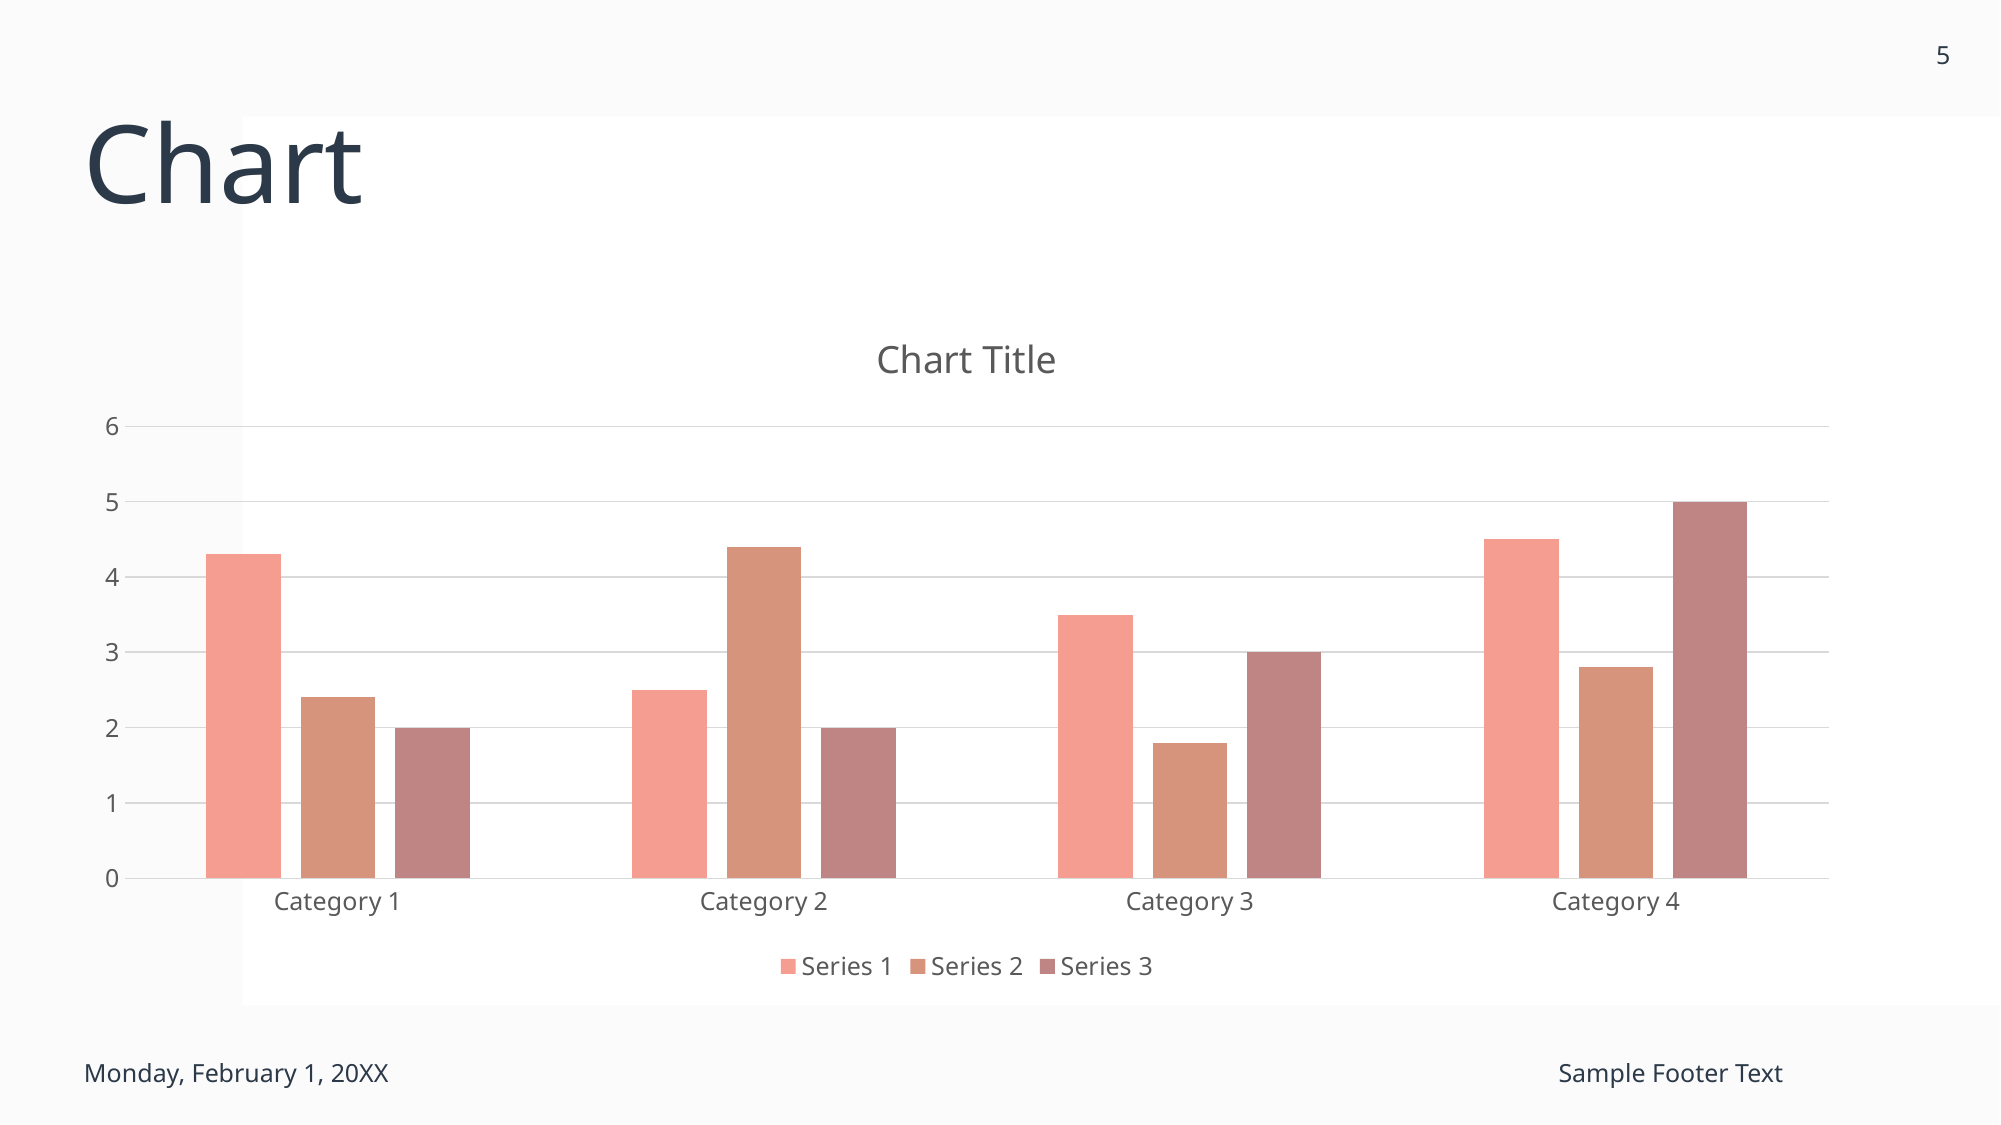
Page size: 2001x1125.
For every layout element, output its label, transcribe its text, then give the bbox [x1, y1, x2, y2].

title Chart [68, 59, 1799, 278]
footer Sample Footer Text [618, 1020, 1799, 1125]
chart [69, 299, 1865, 990]
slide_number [68, 1020, 519, 1125]
slide_number 5 [1886, 0, 2000, 113]
